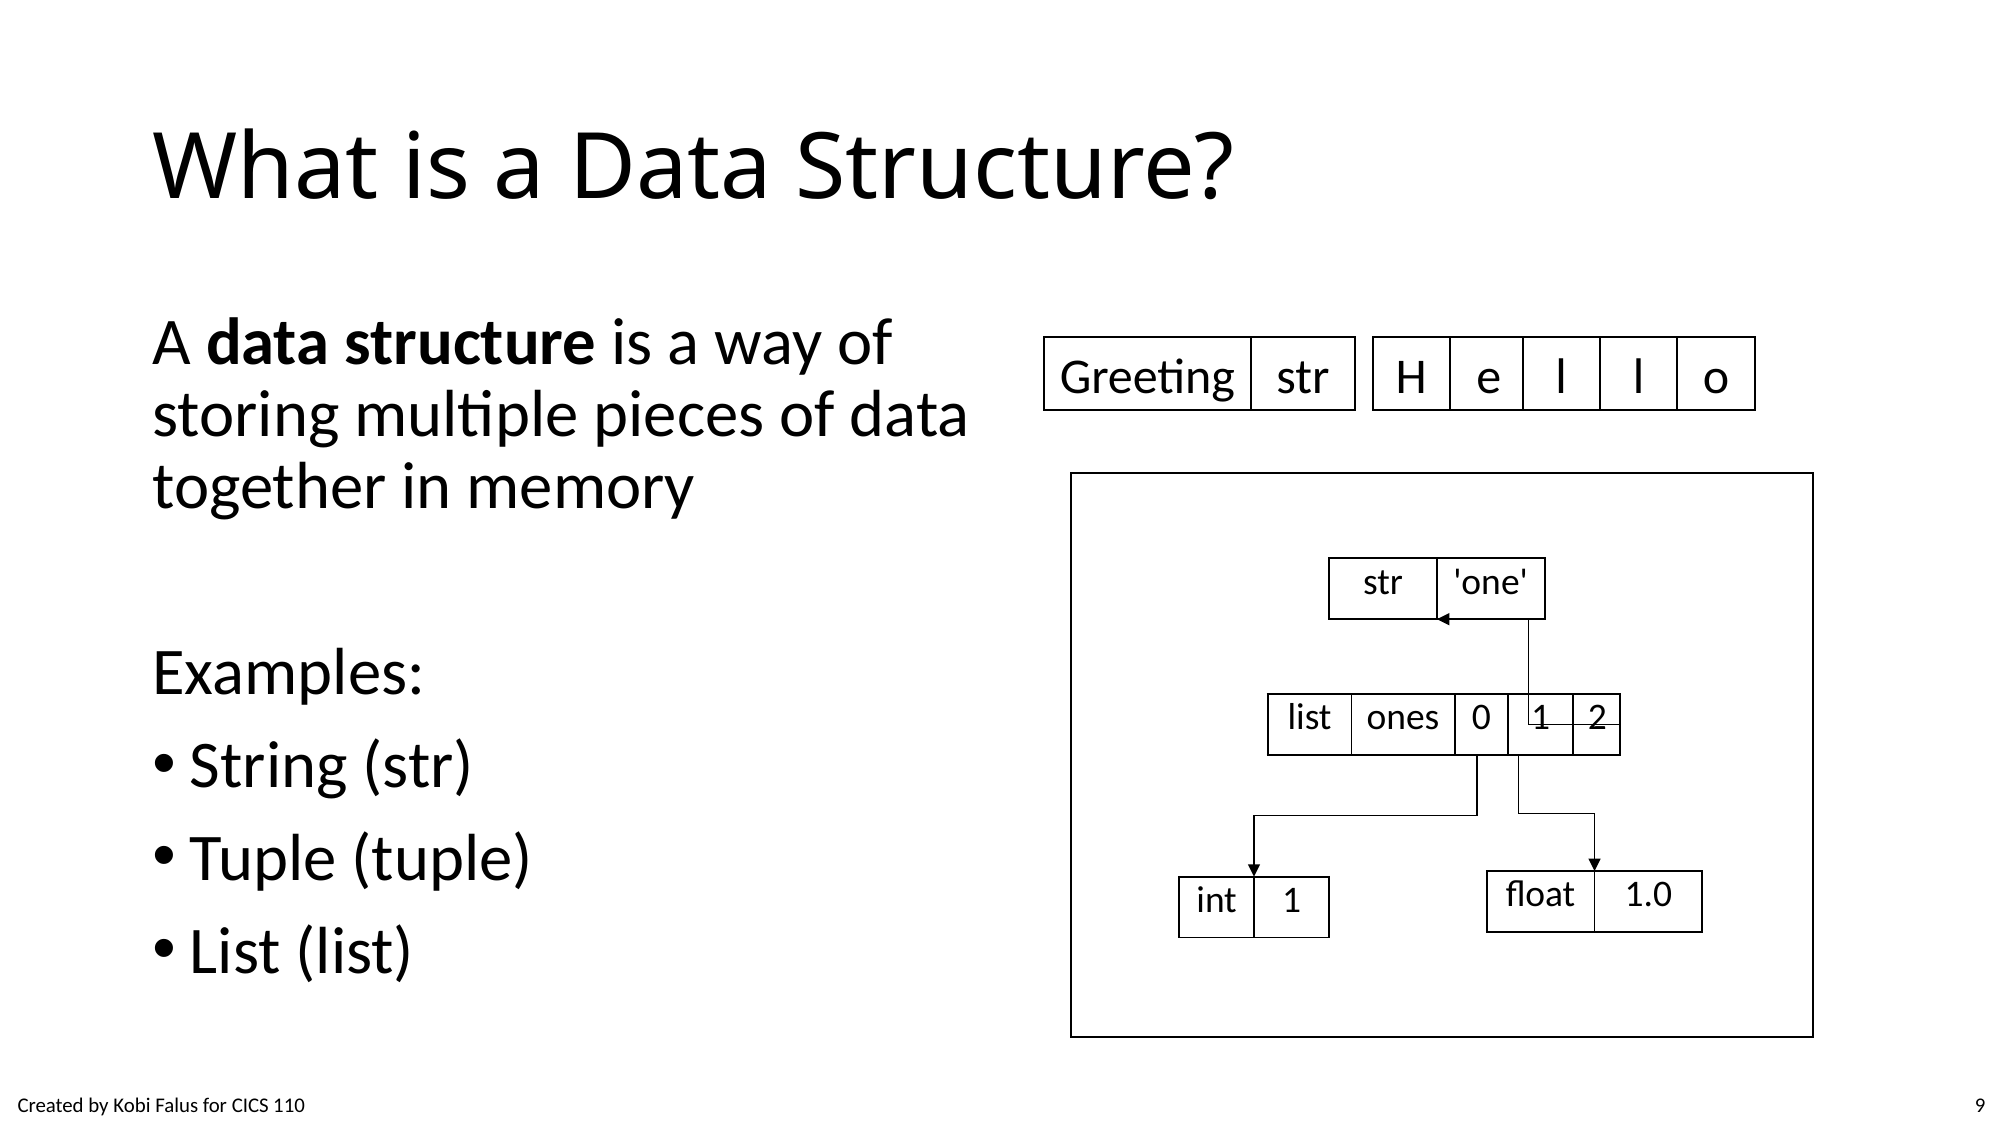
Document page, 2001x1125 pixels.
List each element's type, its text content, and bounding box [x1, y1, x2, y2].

text_box Greeting [1043, 336, 1250, 411]
table_header 1 [1509, 725, 1572, 754]
table_header 1.0 [1595, 872, 1701, 931]
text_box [1304, 704, 1427, 928]
table_header 0 [1456, 725, 1507, 754]
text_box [1499, 775, 1615, 852]
text_box str [1250, 336, 1356, 411]
text_box [1070, 472, 1814, 1038]
text_box o [1676, 336, 1756, 411]
table_header 1 [1255, 878, 1328, 937]
text_box H [1372, 336, 1449, 411]
text_box l [1522, 336, 1601, 411]
table_header 'one' [1438, 559, 1544, 618]
title What is a Data Structure? [137, 59, 1863, 278]
table_header list [1269, 695, 1351, 754]
table_header float [1488, 872, 1594, 931]
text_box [1436, 619, 1621, 725]
table_header ones [1352, 695, 1454, 754]
table_header 2 [1574, 725, 1619, 754]
table_header int [1180, 878, 1253, 937]
text_box l [1601, 336, 1676, 411]
list A data structure is a way of storing multiple pieces of data together in memory Examples: String (str) Tuple (tuple) List (list) [137, 299, 1044, 1014]
table_header str [1330, 559, 1436, 618]
text_box e [1449, 336, 1522, 411]
